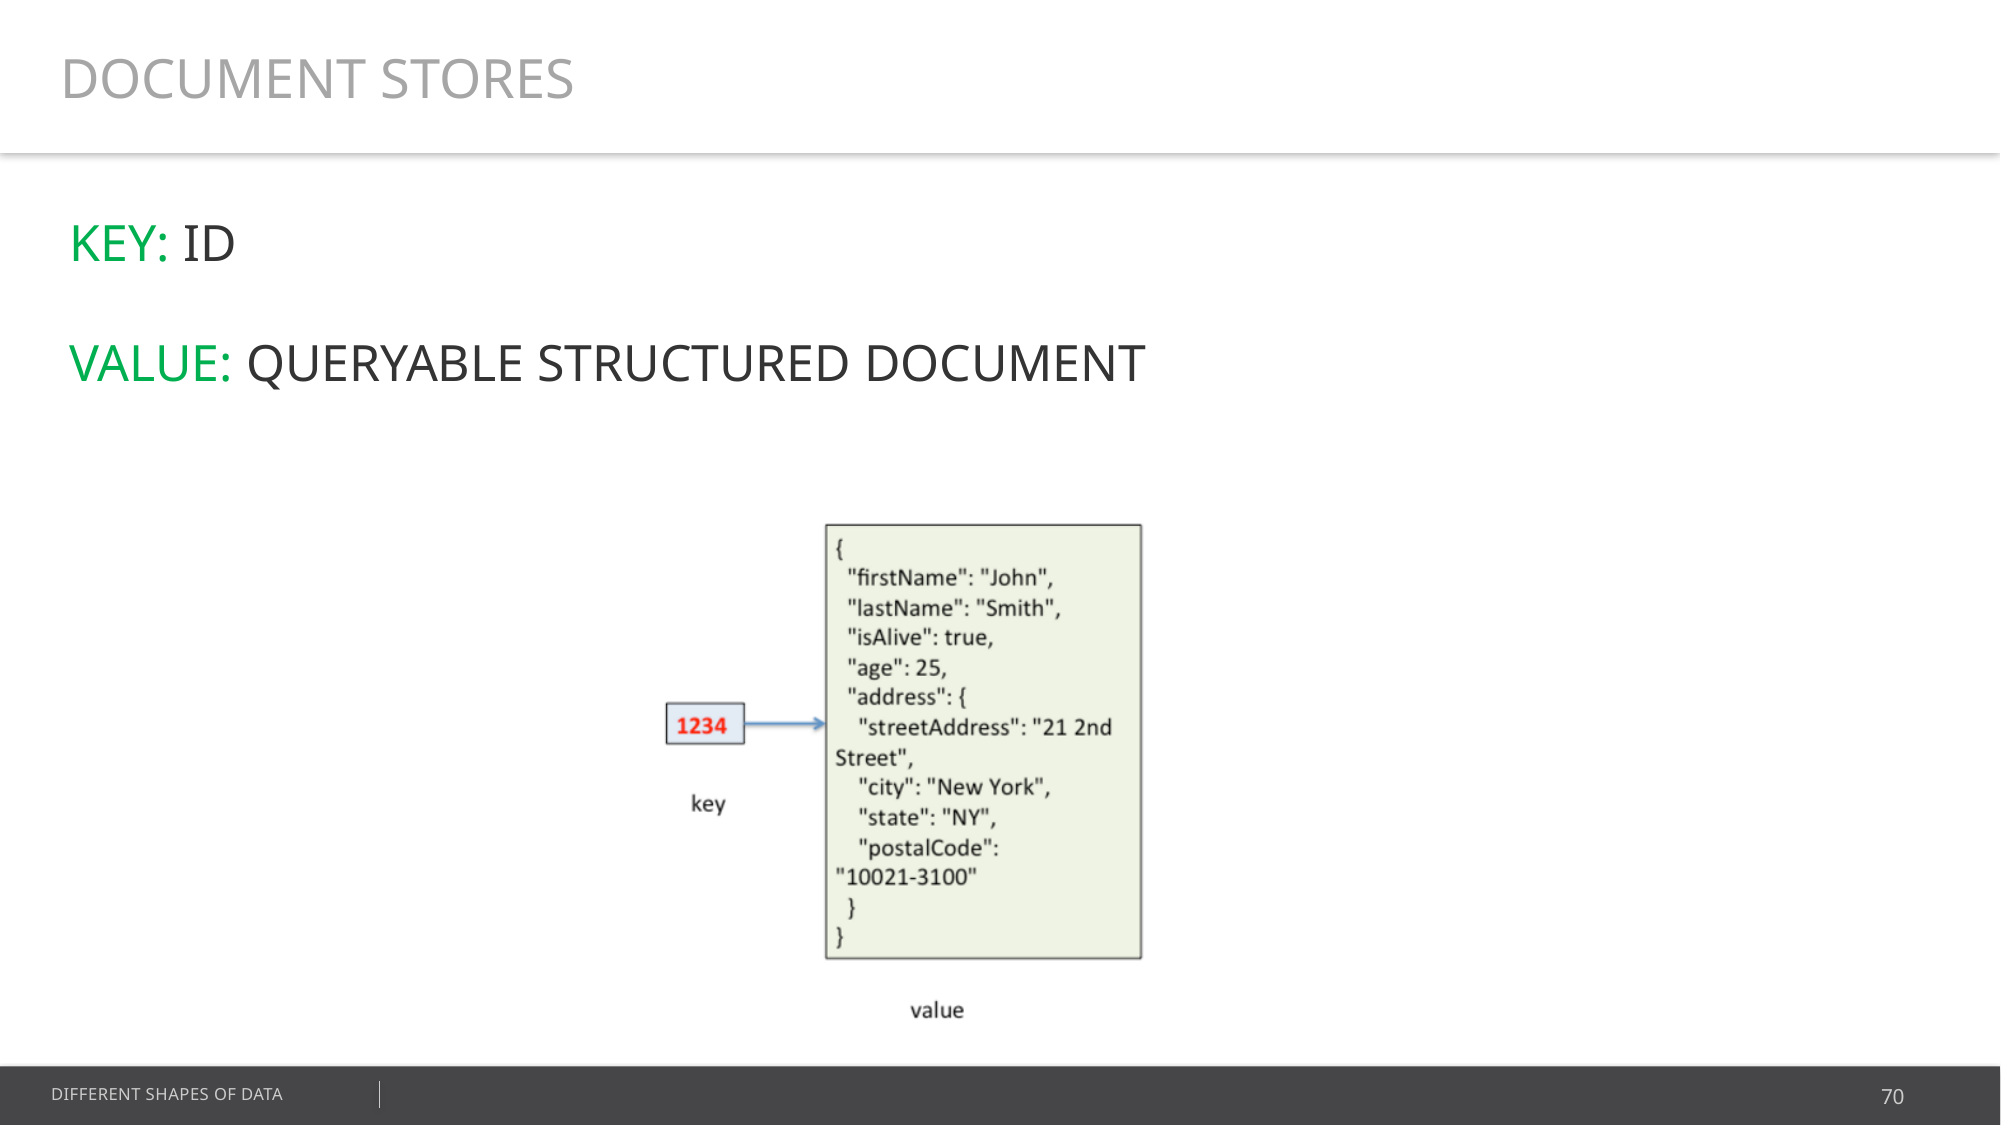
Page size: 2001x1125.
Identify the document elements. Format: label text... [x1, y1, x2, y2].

text_box KEY: ID VALUE: QUERYABLE STRUCTURED DOCUMENT [55, 204, 1162, 445]
list DOCUMENT STORES [0, 0, 2000, 153]
picture [661, 497, 1160, 1062]
